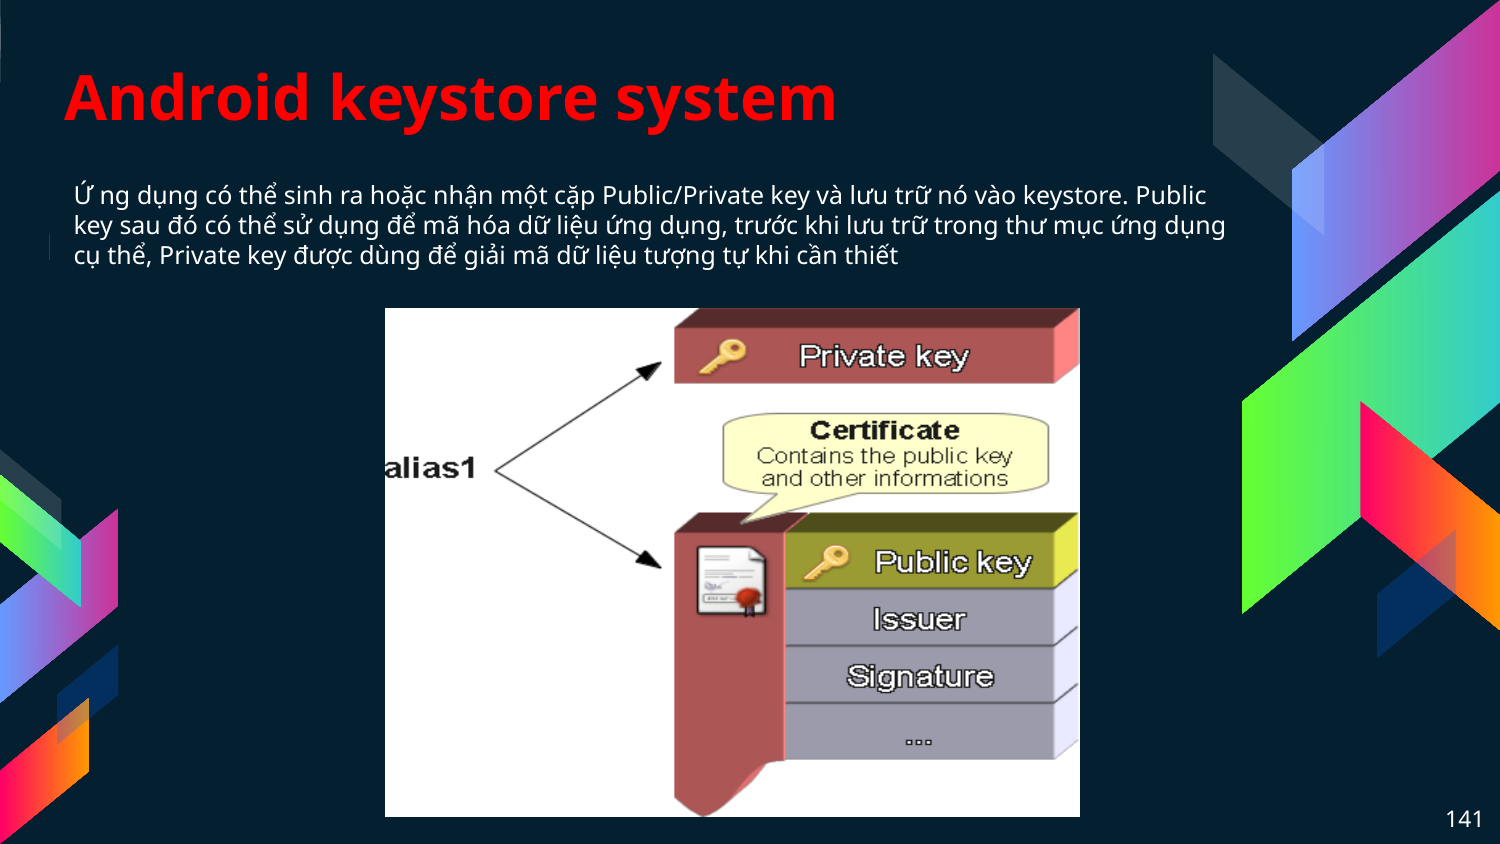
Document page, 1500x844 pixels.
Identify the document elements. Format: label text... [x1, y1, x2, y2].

list Ứ ng dụng có thể sinh ra hoặc nhận một cặp Public/Private key và lưu trữ nó vào keystore. Public key sau đó có thể sử dụng để mã hóa dữ liệu ứng dụng, trước khi lưu trữ trong thư mục ứng dụng cụ thể, Private key được dùng để giải mã dữ liệu tượng tự khi cần thiết [58, 165, 1252, 735]
slide_number 141 [1403, 789, 1500, 844]
title Android keystore system [49, 78, 1029, 183]
picture [385, 308, 1080, 817]
